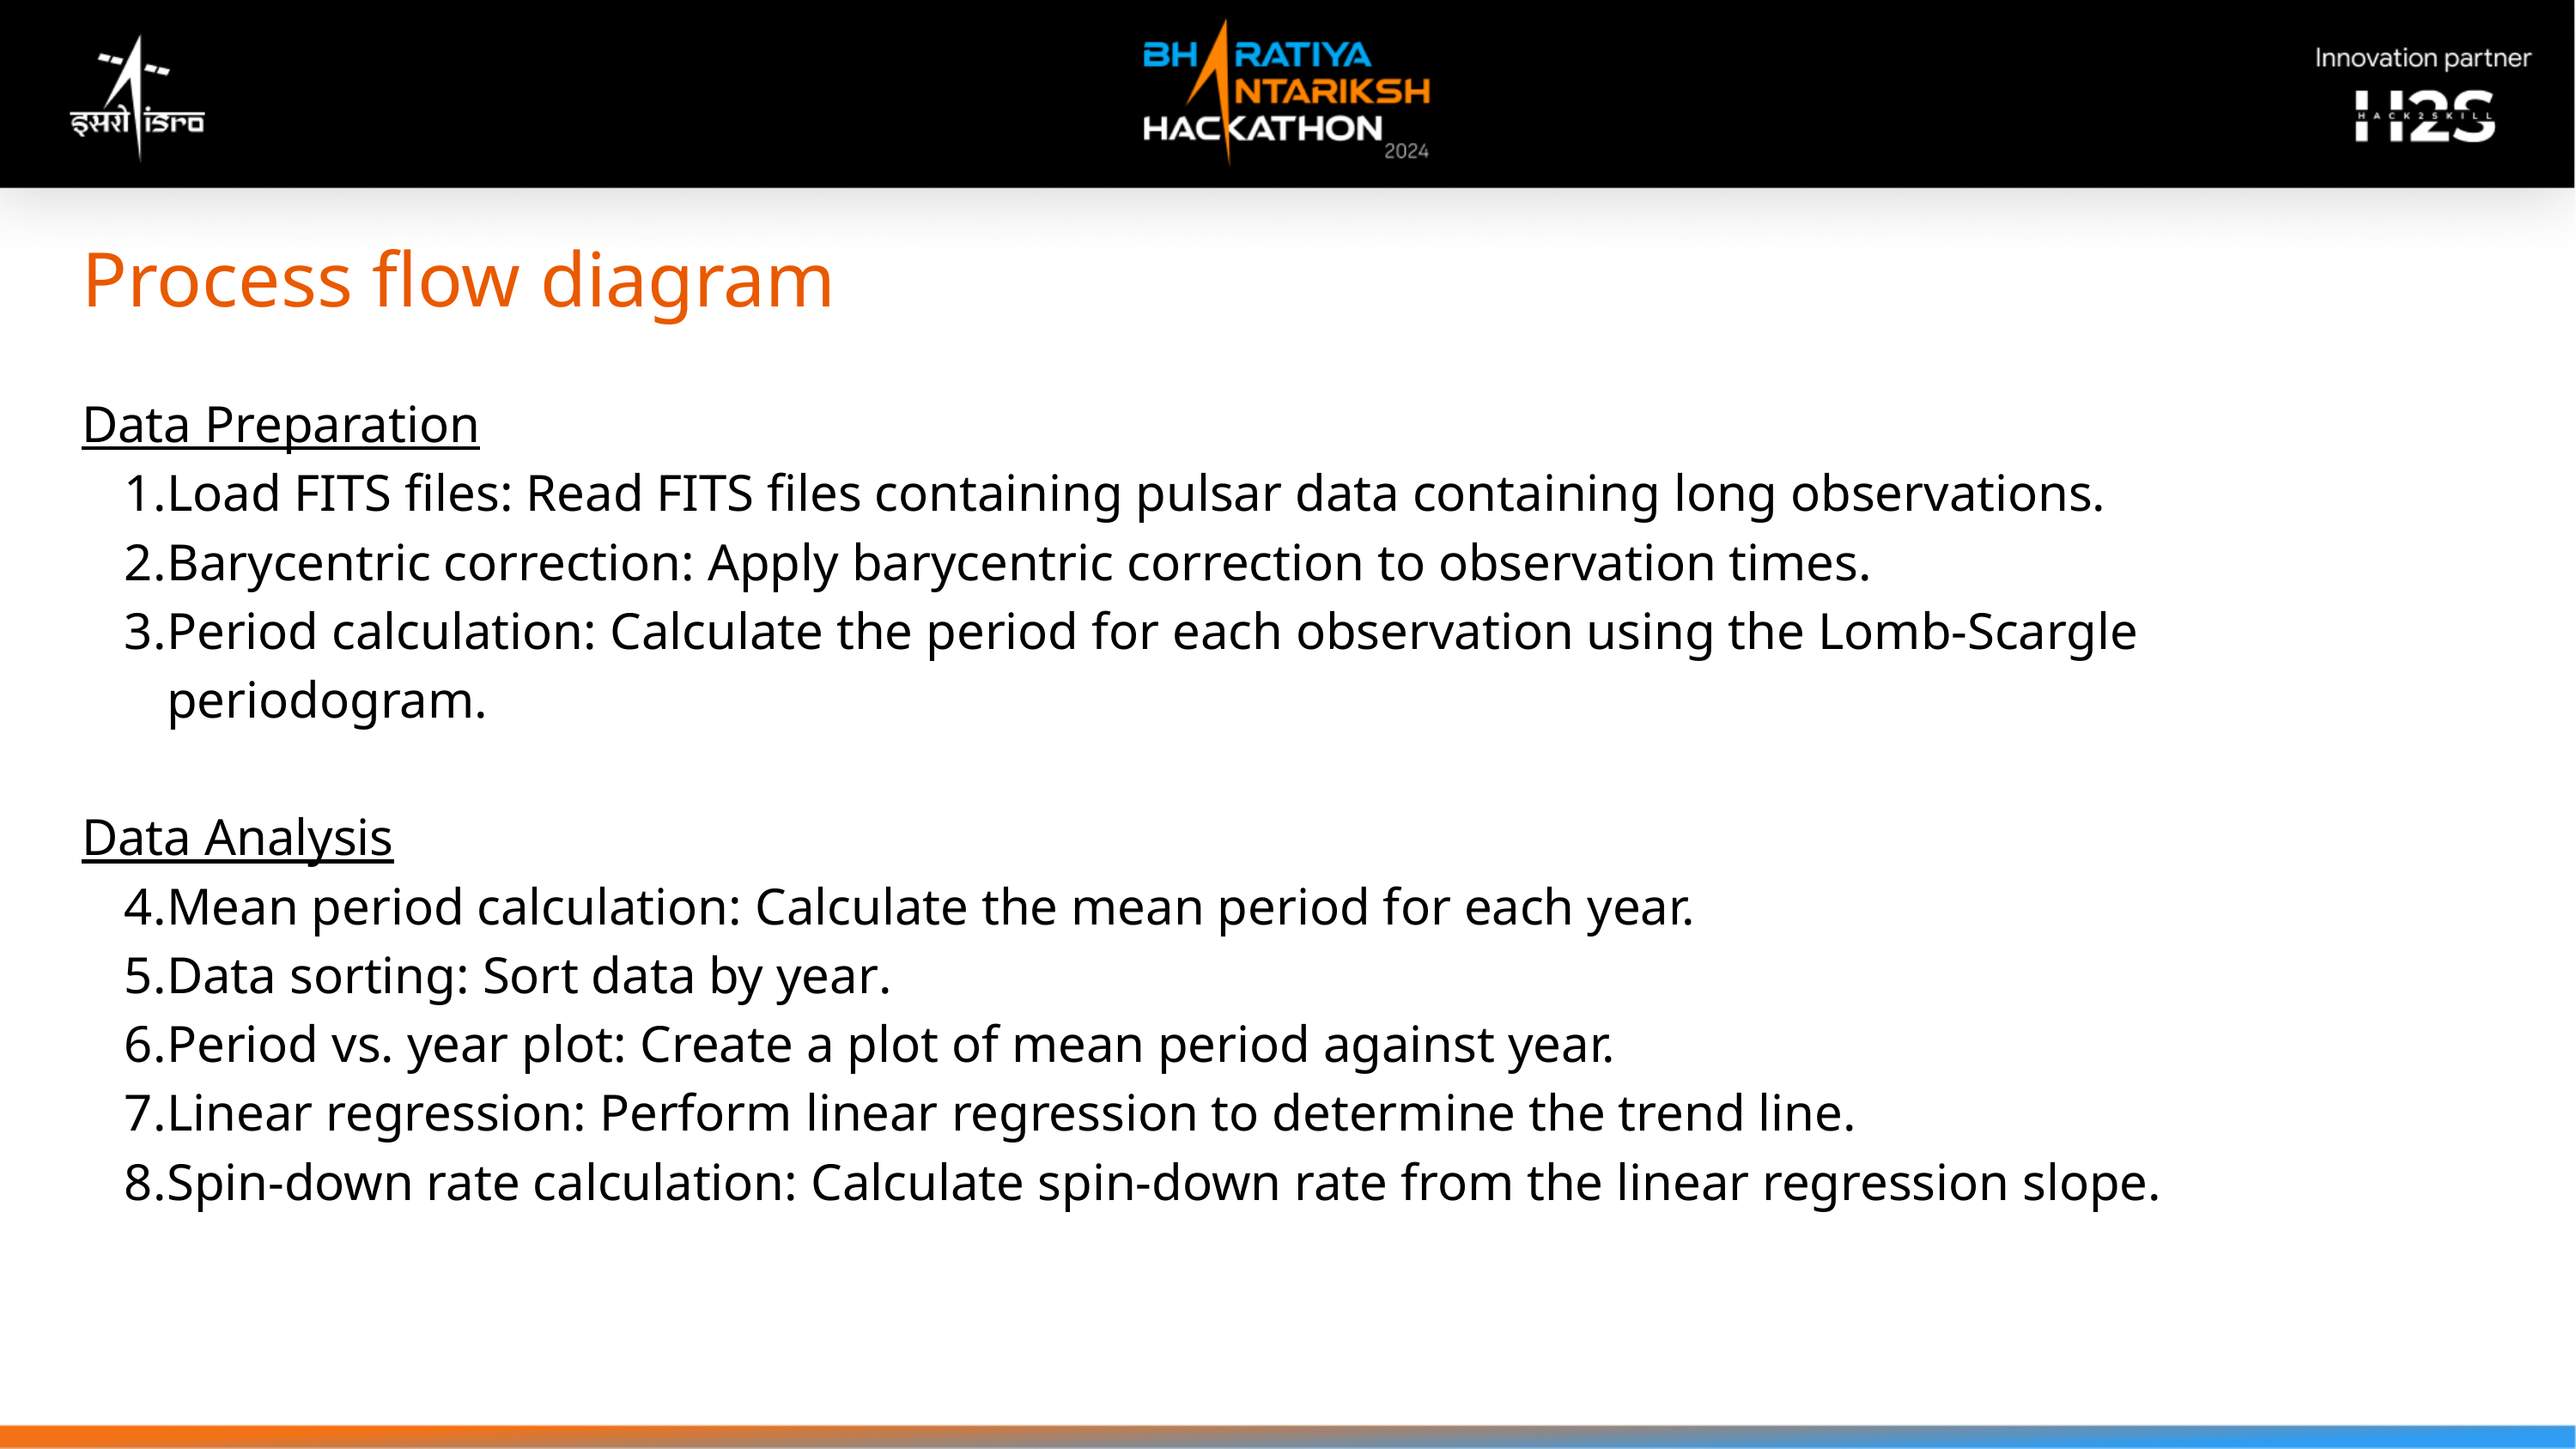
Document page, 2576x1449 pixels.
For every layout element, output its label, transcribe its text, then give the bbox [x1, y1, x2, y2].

text_box Process flow diagram [82, 218, 2549, 323]
text_box [0, 0, 2576, 1449]
text_box Data Preparation Load FITS files: Read FITS files containing pulsar data containing long observations. Barycentric correction: Apply barycentric correction to observation times. Period calculation: Calculate the period for each observation using the Lomb-Scargle periodogram. Data Analysis Mean period calculation: Calculate the mean period for each year. Data sorting: Sort data by year. Period vs. year plot: Create a plot of mean period against year. Linear regression: Perform linear regression to determine the trend line. Spin-down rate calculation: Calculate spin-down rate from the linear regression slope. [82, 383, 2257, 1280]
